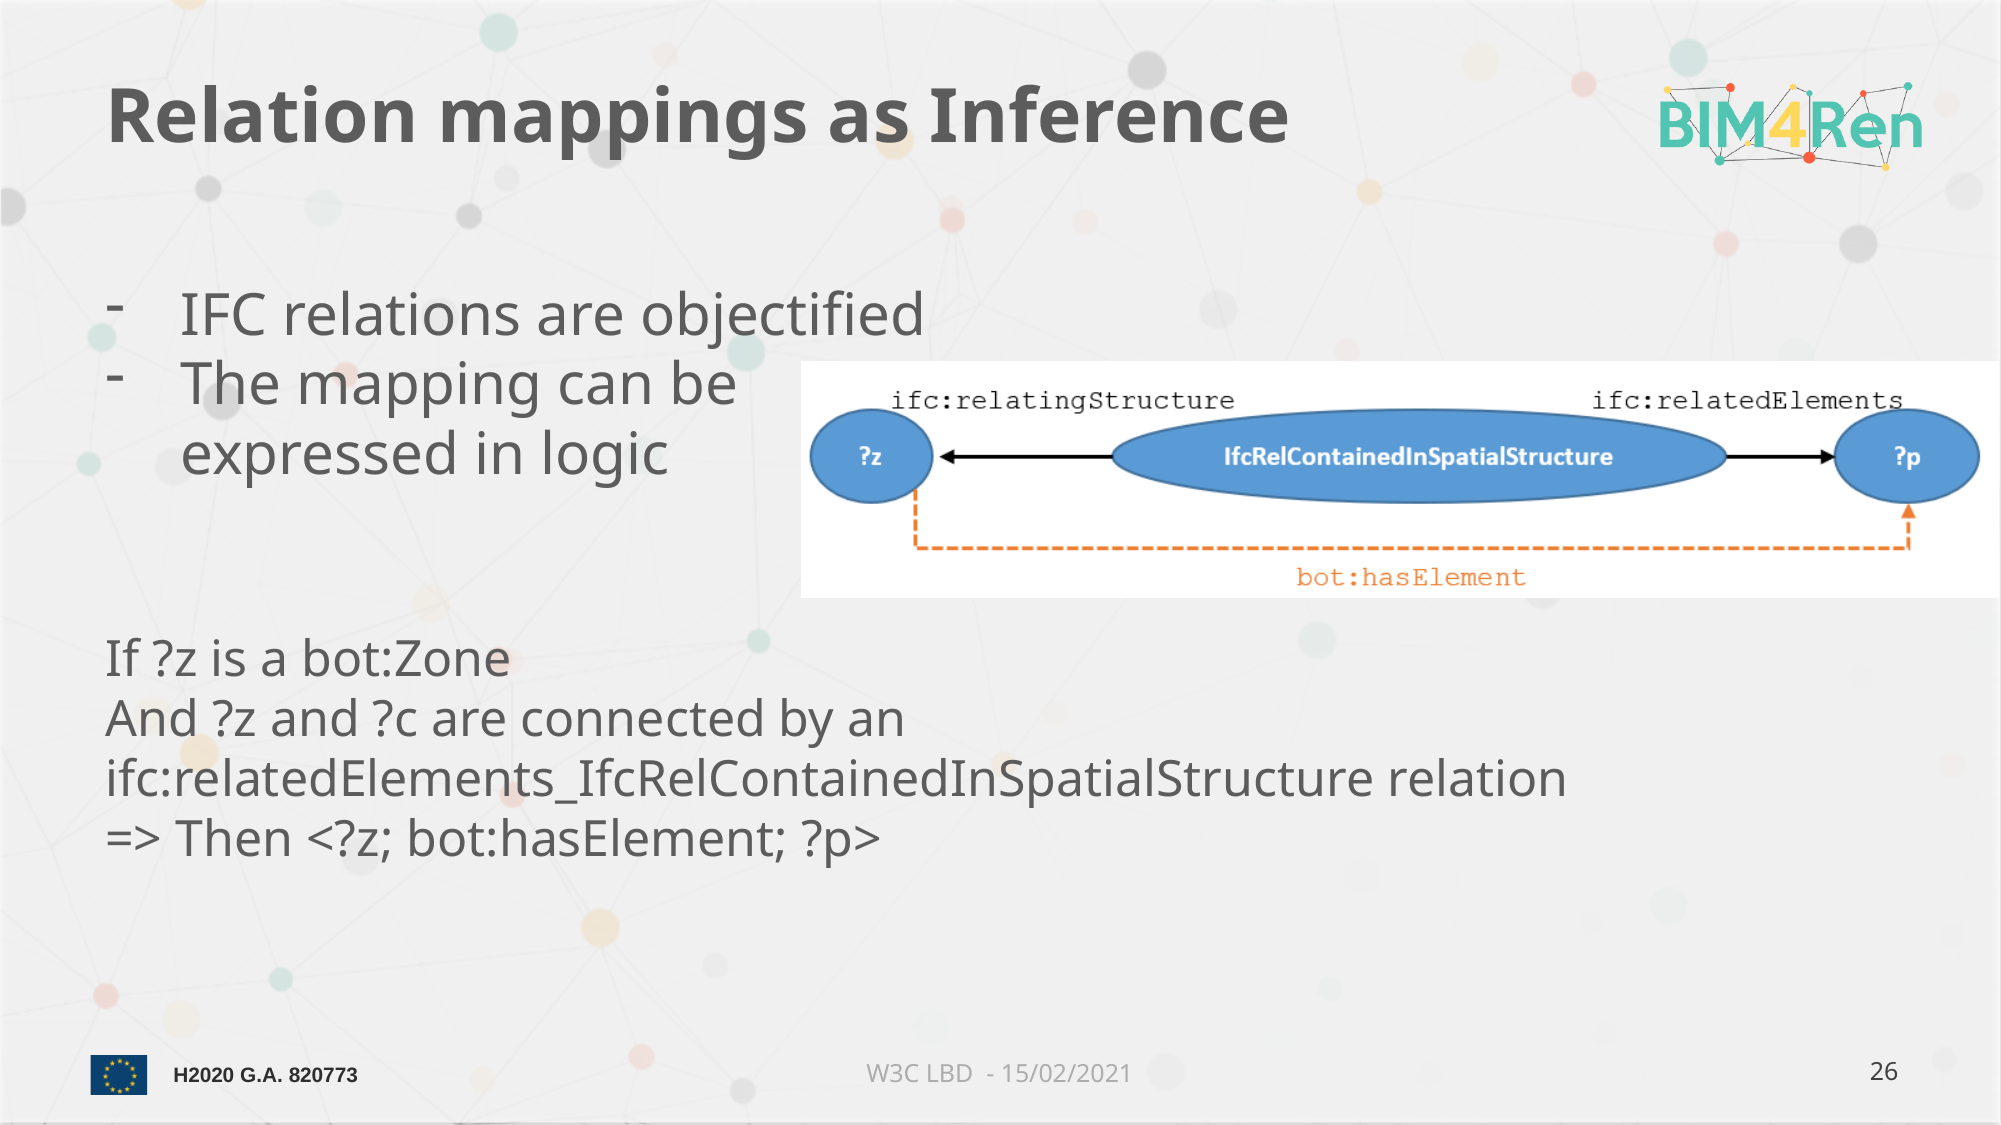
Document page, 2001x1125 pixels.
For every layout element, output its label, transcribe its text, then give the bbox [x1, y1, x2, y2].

slide_number 26 [1795, 1042, 1914, 1103]
picture [1637, 61, 1949, 178]
picture [801, 361, 1999, 599]
subtitle IFC relations are objectified The mapping can be expressed in logic [90, 269, 965, 539]
footer W3C LBD - 15/02/2021 [662, 1042, 1338, 1103]
title Relation mappings as Inference [90, 59, 1637, 206]
text_box If ?z is a bot:Zone And ?z and ?c are connected by an ifc:relatedElements_IfcRelContainedInSpatialStructure relation => Then <?z; bot:hasElement; ?p> [90, 619, 1863, 889]
